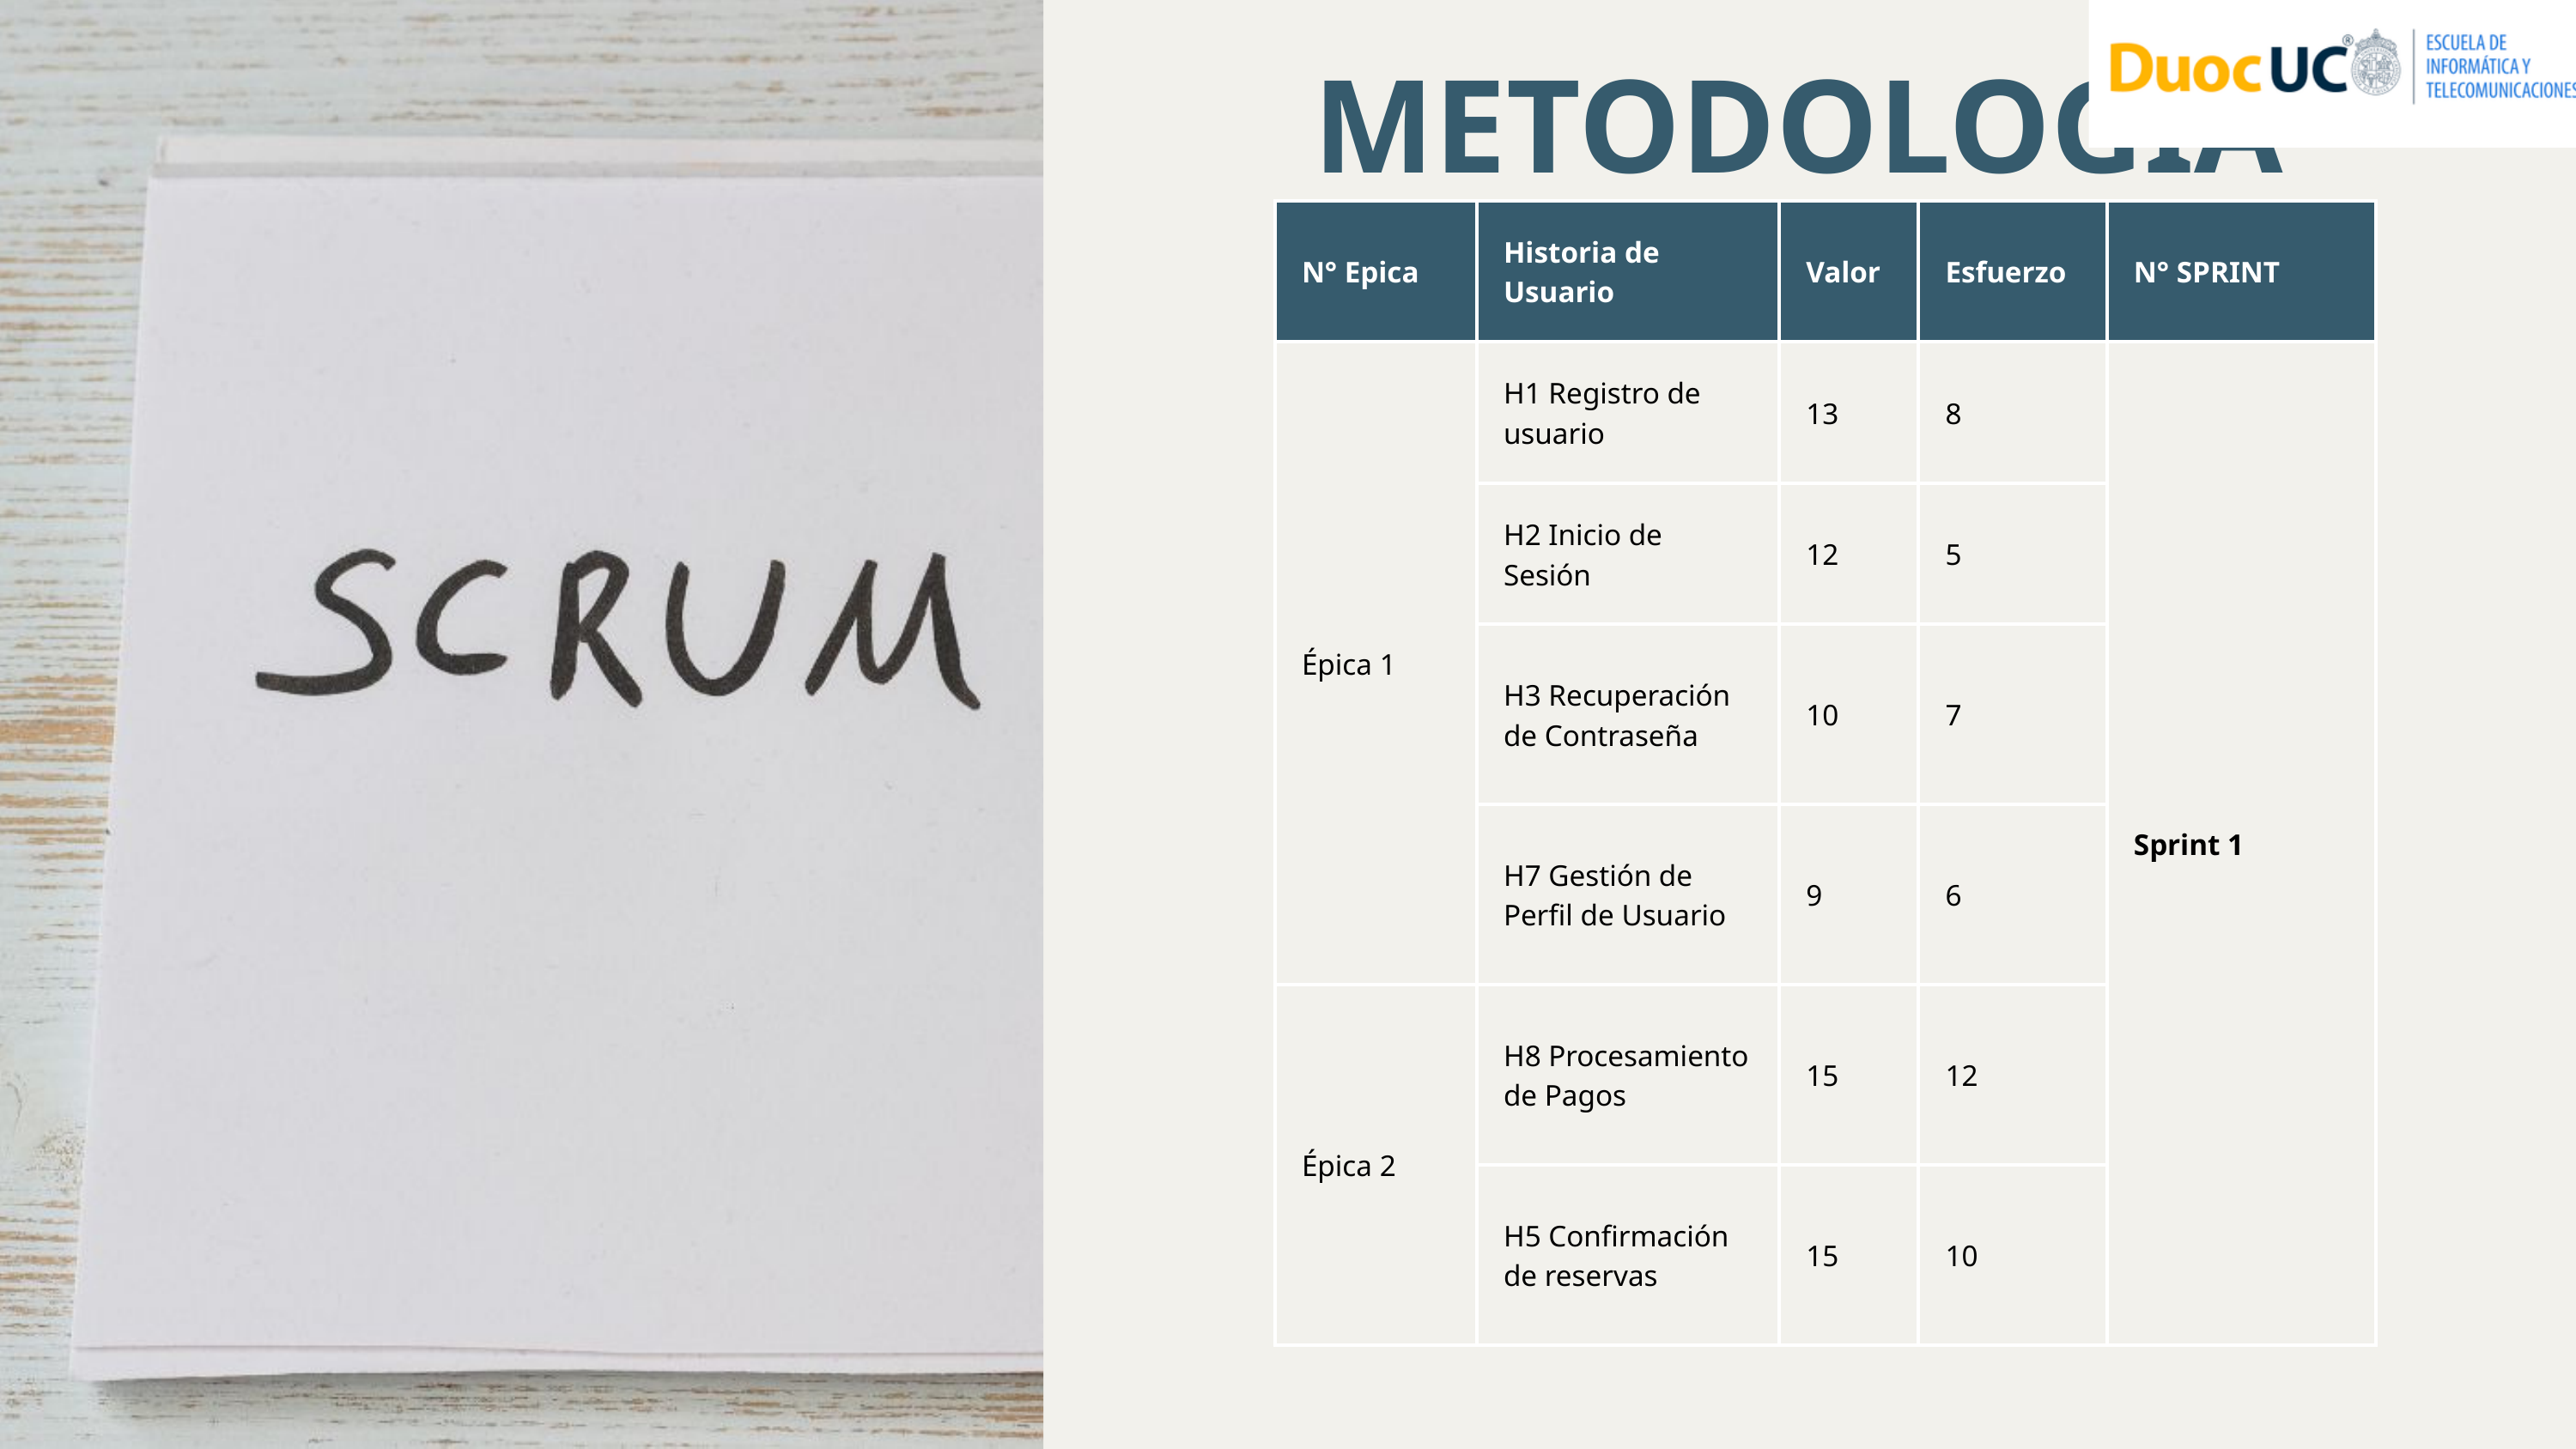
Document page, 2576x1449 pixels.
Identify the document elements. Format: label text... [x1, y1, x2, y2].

table_cell 12 [1781, 485, 1917, 622]
table_header Valor [1781, 203, 1917, 340]
text_box [2088, 0, 2576, 148]
table_cell 15 [1781, 986, 1917, 1163]
table_cell 8 [1920, 343, 2105, 482]
table_header Esfuerzo [1920, 203, 2105, 340]
table_cell 6 [1920, 806, 2105, 983]
table_cell Épica 1 [1277, 343, 1475, 983]
table_cell H8 Procesamiento de Pagos [1479, 986, 1777, 1163]
table_header N° SPRINT [2109, 203, 2374, 340]
table_cell 12 [1920, 986, 2105, 1163]
table_cell 7 [1920, 626, 2105, 803]
table_cell Épica 2 [1277, 986, 1475, 1343]
table_cell 10 [1920, 1167, 2105, 1343]
table_cell 13 [1781, 343, 1917, 482]
table_cell H5 Confirmación de reservas [1479, 1167, 1777, 1343]
table_cell H7 Gestión de Perfil de Usuario [1479, 806, 1777, 983]
table_cell Sprint 1 [2109, 343, 2374, 1343]
table_cell 9 [1781, 806, 1917, 983]
table_header N° Epica [1277, 203, 1475, 340]
table_cell H2 Inicio de Sesión [1479, 485, 1777, 622]
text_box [0, 0, 1044, 1449]
text_box METODOLOGÍA [1313, 56, 2339, 199]
table_cell 10 [1781, 626, 1917, 803]
table_header Historia de Usuario [1479, 203, 1777, 340]
table_cell H3 Recuperación de Contraseña [1479, 626, 1777, 803]
table_cell H1 Registro de usuario [1479, 343, 1777, 482]
table_cell 5 [1920, 485, 2105, 622]
table_cell 15 [1781, 1167, 1917, 1343]
